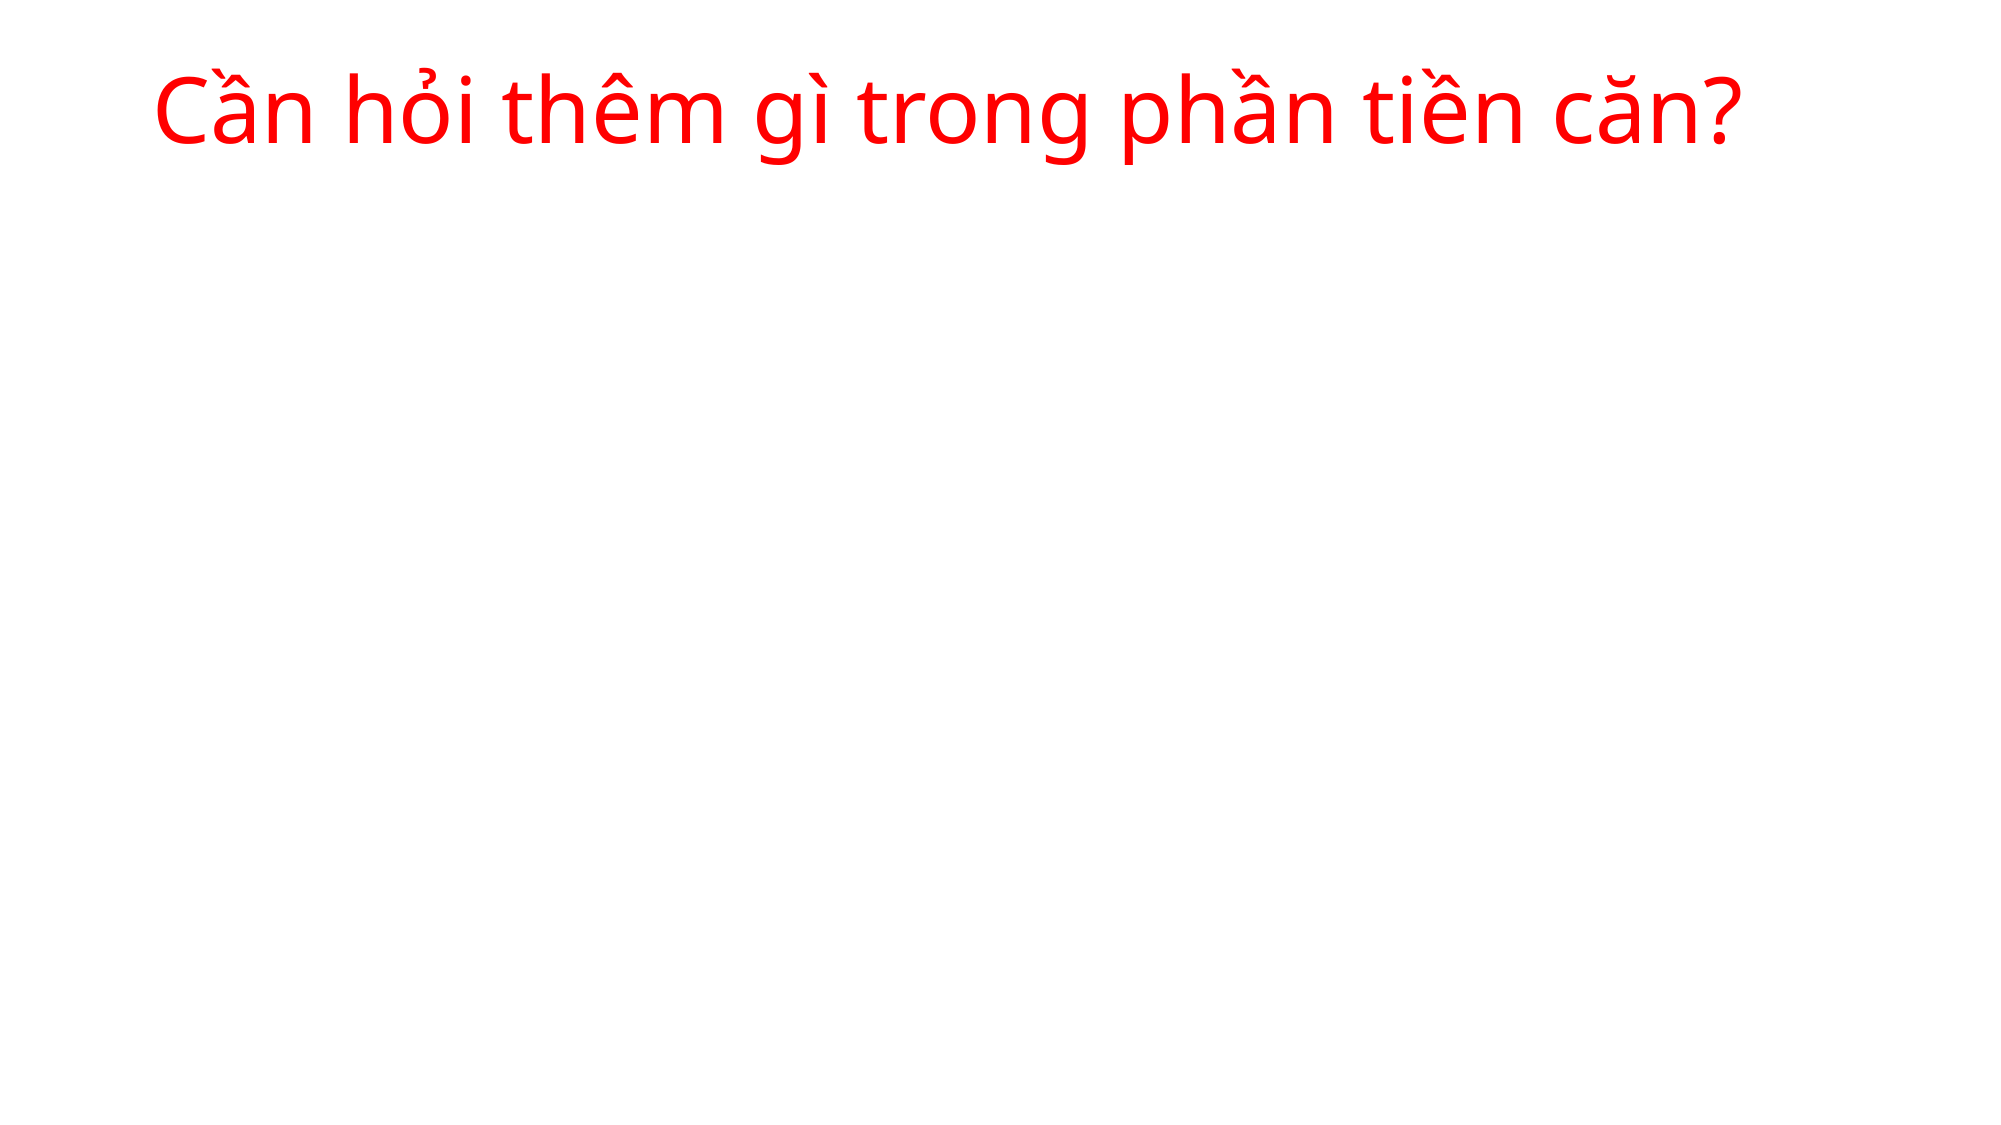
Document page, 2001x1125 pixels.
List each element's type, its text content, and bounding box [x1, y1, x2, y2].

title Cần hỏi thêm gì trong phần tiền căn? [137, 59, 1863, 278]
